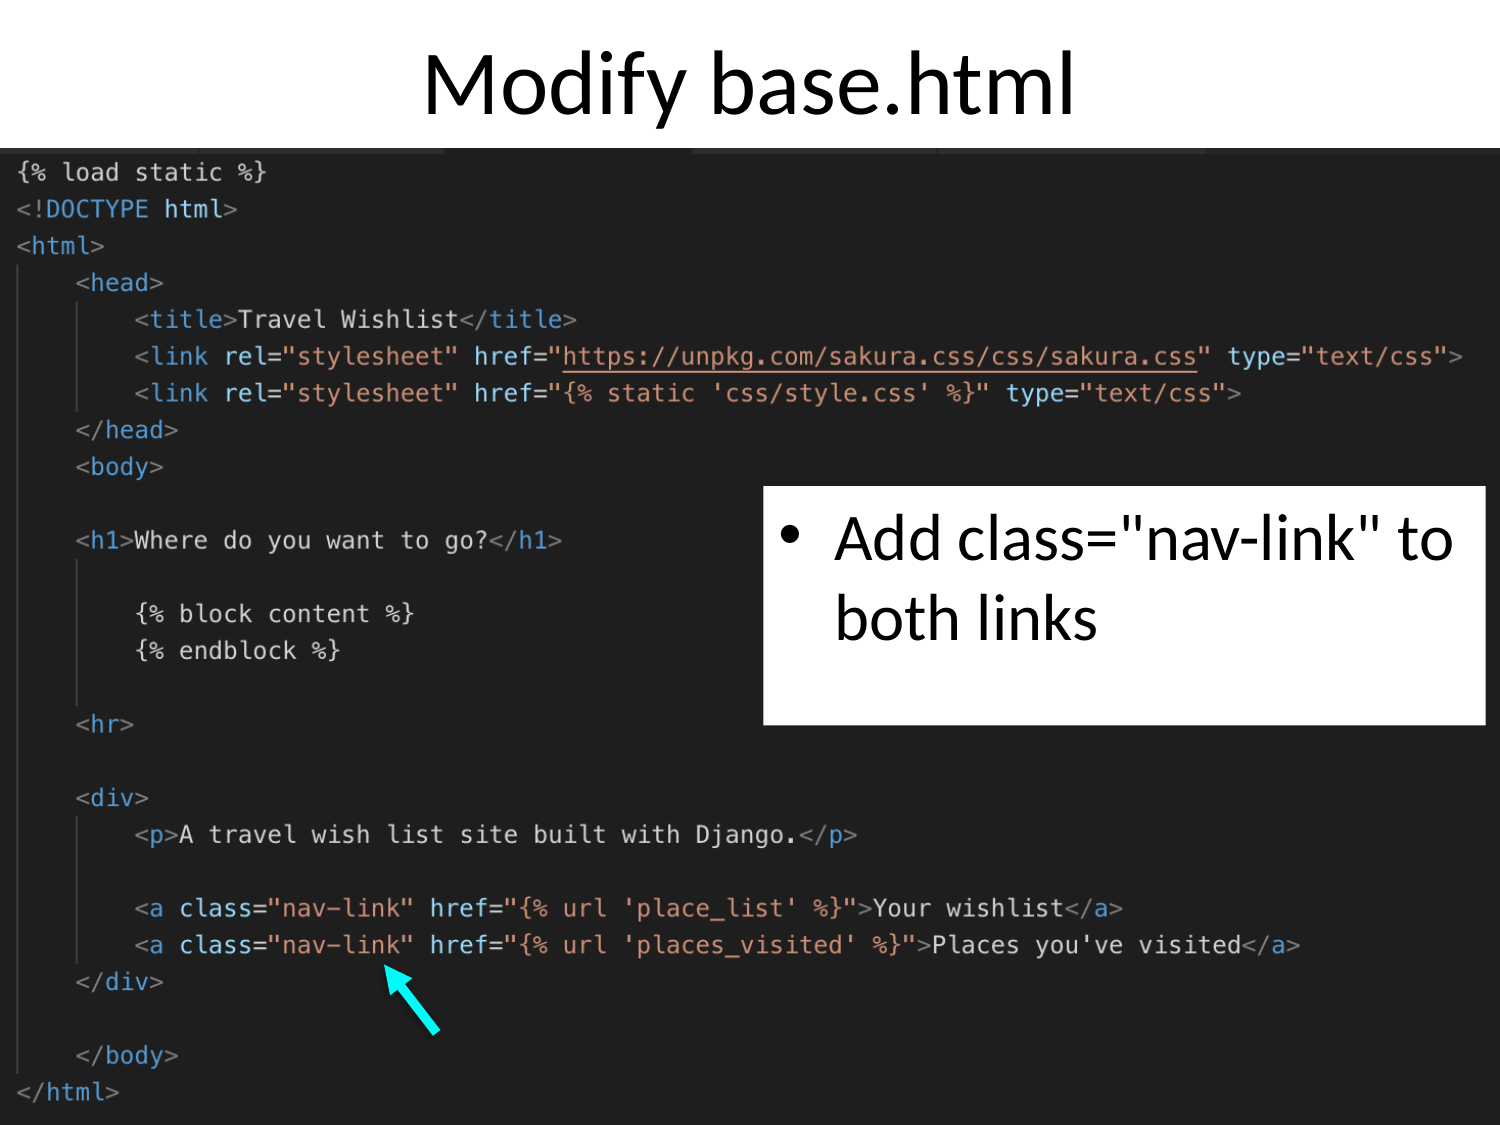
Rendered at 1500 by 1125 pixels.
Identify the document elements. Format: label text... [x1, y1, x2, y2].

picture [0, 147, 1500, 1125]
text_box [383, 964, 437, 1034]
title Modify base.html [75, 0, 1425, 146]
